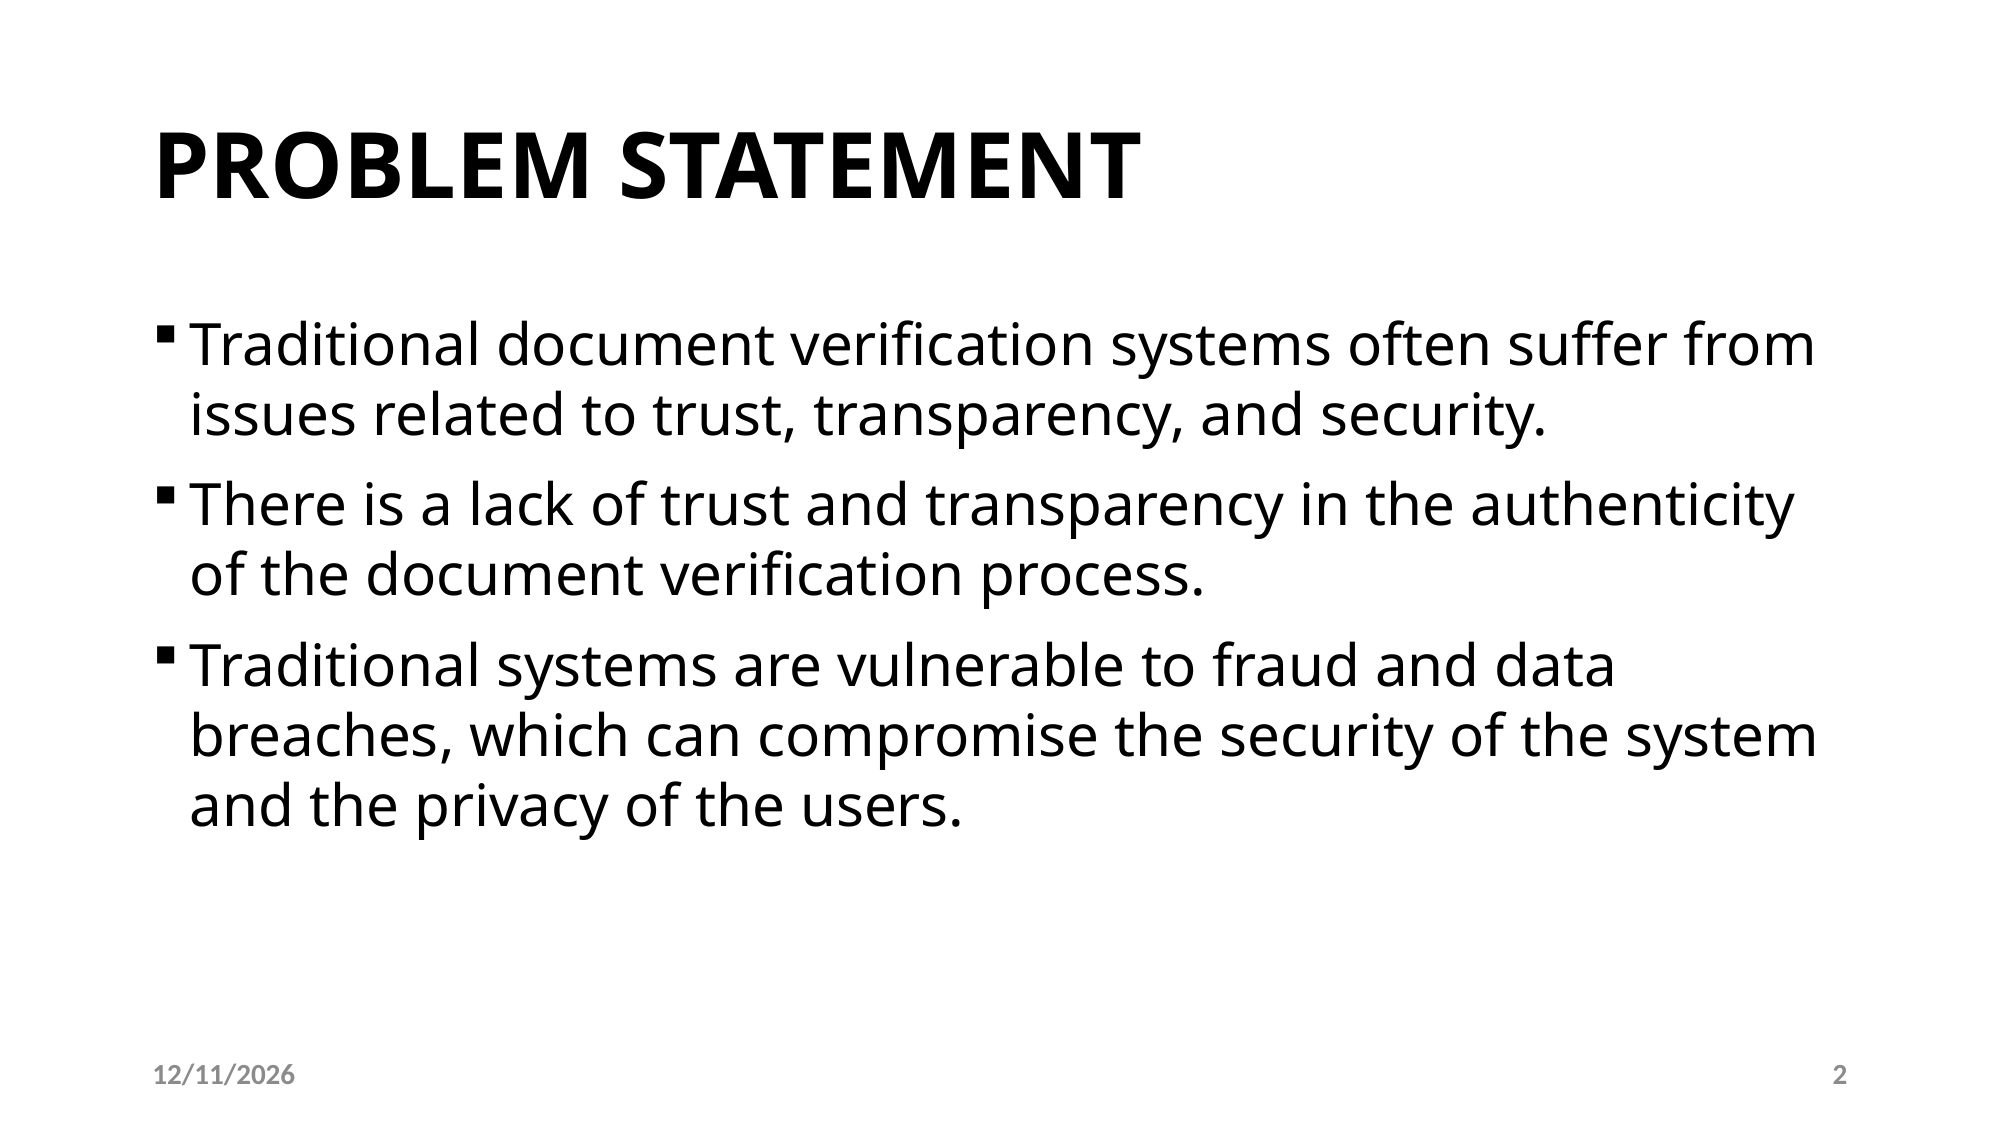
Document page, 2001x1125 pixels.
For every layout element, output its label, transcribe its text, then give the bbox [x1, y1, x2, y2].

list Traditional document verification systems often suffer from issues related to trust, transparency, and security. There is a lack of trust and transparency in the authenticity of the document verification process. Traditional systems are vulnerable to fraud and data breaches, which can compromise the security of the system and the privacy of the users. [137, 299, 1863, 1014]
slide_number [137, 1042, 588, 1103]
slide_number 2 [1412, 1042, 1863, 1103]
title PROBLEM STATEMENT [137, 59, 1863, 278]
